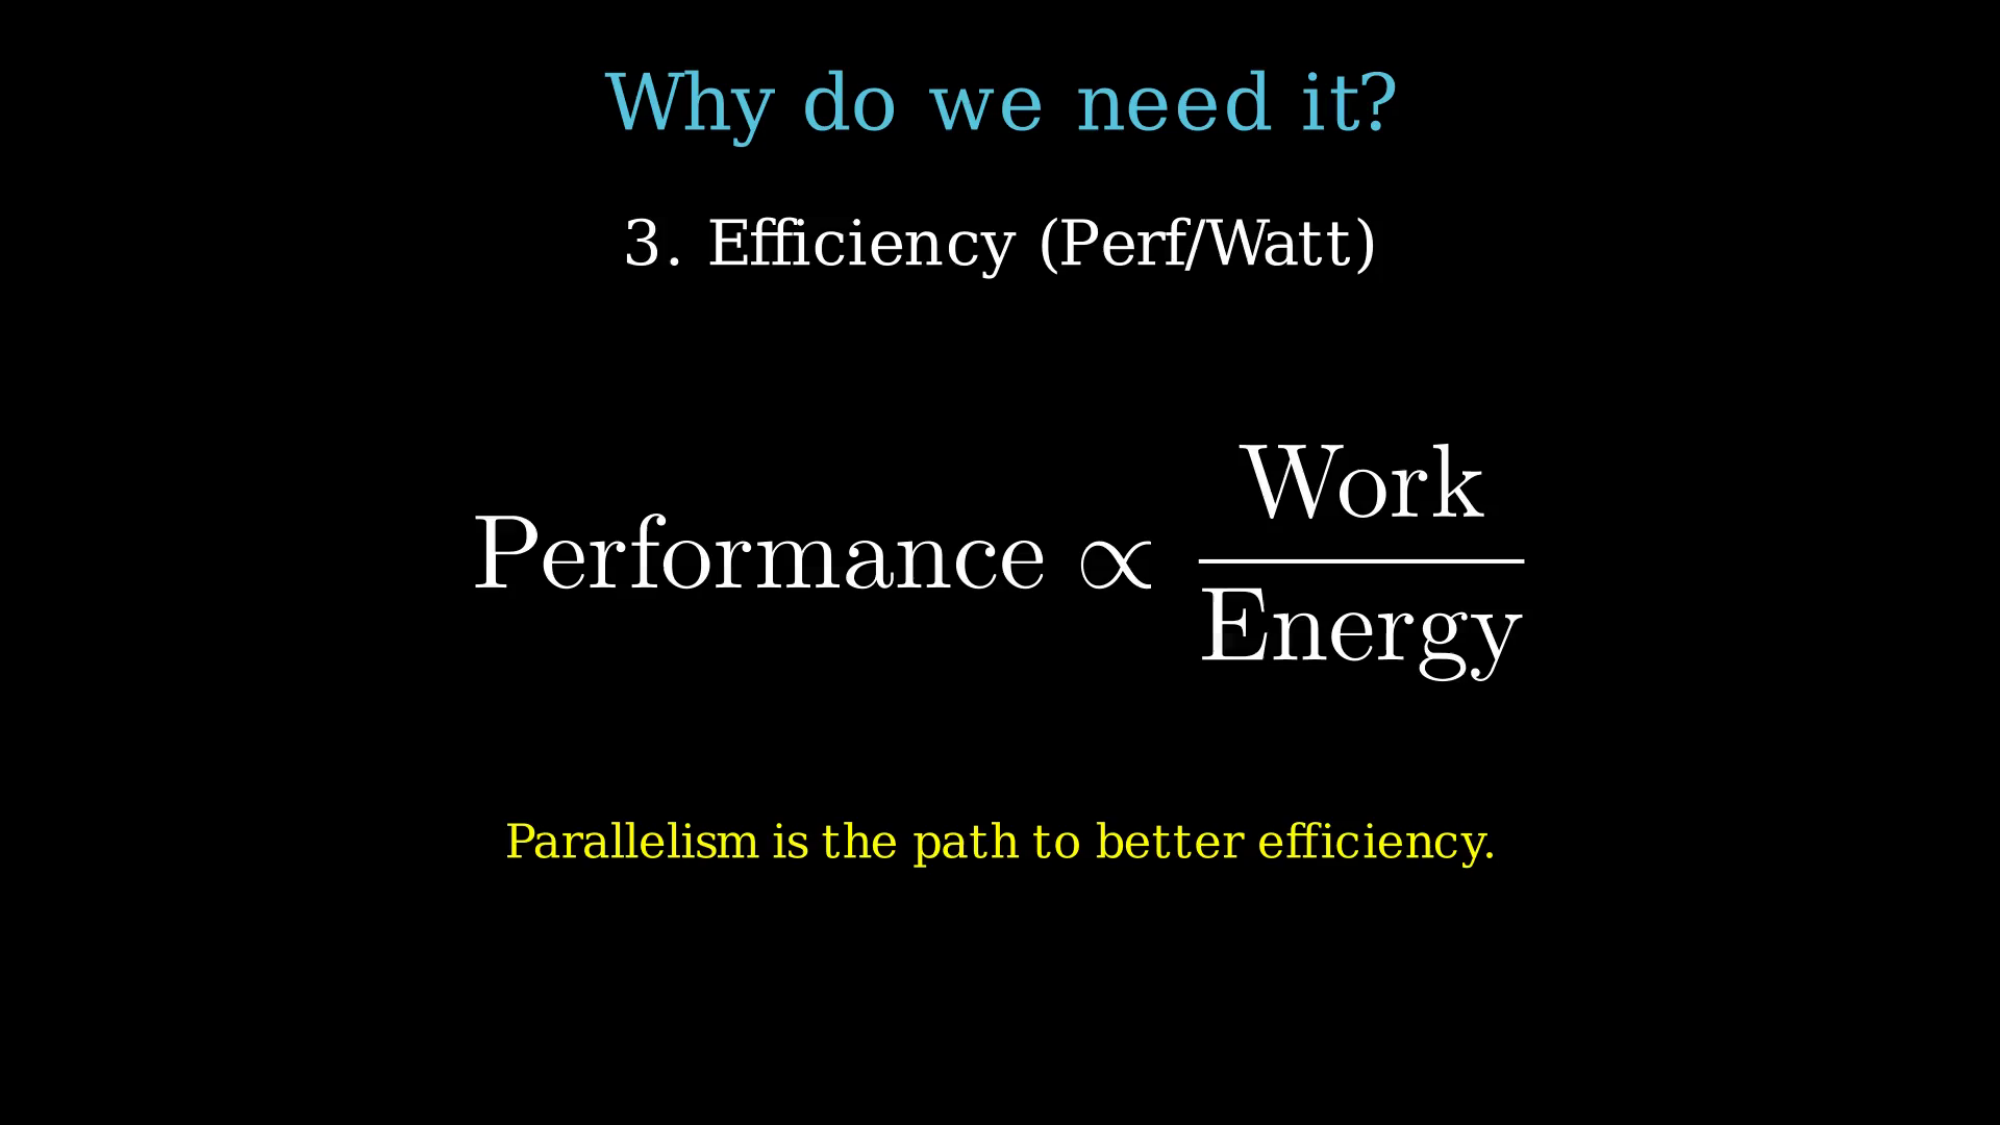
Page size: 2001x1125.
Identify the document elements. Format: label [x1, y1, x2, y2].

text_box [0, 0, 2000, 1125]
